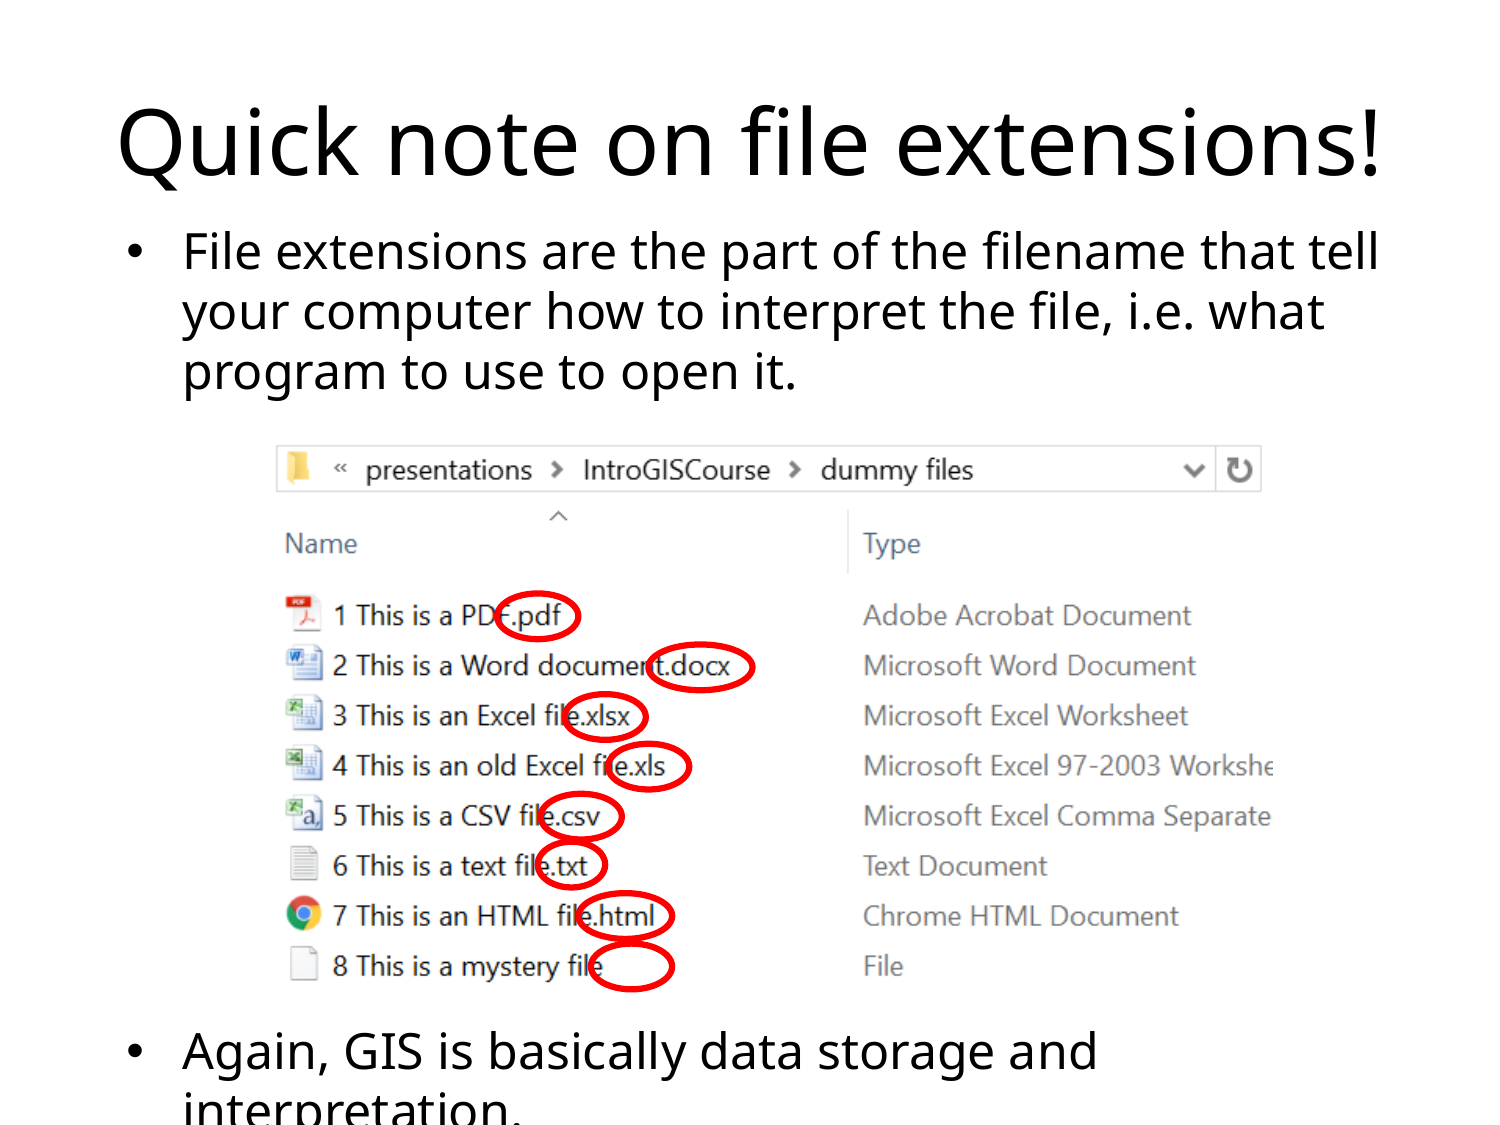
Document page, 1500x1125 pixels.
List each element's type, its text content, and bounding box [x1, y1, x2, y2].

text_box Again, GIS is basically data storage and interpretation. [111, 1012, 1429, 1125]
picture [267, 436, 1273, 998]
text_box File extensions are the part of the filename that tell your computer how to interpret the file, i.e. what program to use to open it. [111, 212, 1429, 468]
title Quick note on file extensions! [75, 45, 1425, 233]
